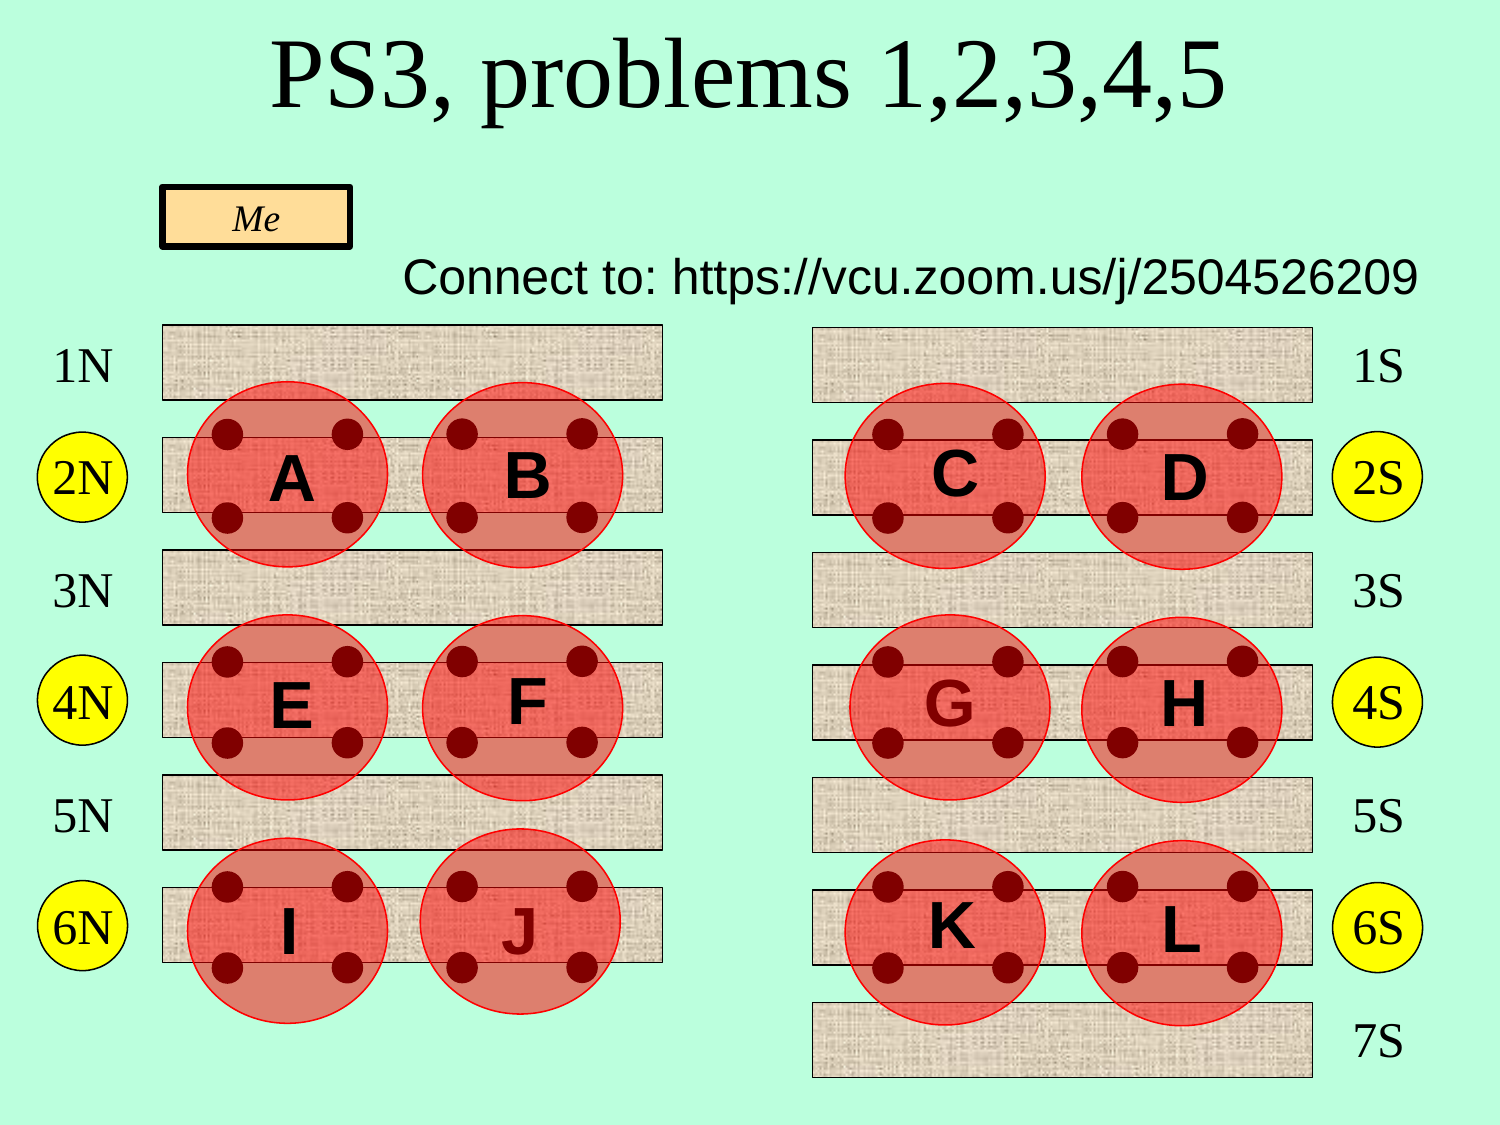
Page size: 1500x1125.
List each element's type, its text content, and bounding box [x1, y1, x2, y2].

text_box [212, 418, 598, 450]
text_box 1N [37, 324, 138, 400]
text_box [58, 738, 107, 746]
text_box 3N [37, 549, 138, 625]
text_box [162, 549, 216, 625]
text_box 1S [1337, 324, 1438, 400]
text_box [162, 662, 199, 738]
text_box [1349, 963, 1406, 973]
text_box [1105, 384, 1282, 534]
text_box 5S [1337, 774, 1438, 850]
text_box [162, 887, 198, 963]
text_box 6N [37, 887, 138, 963]
text_box [1270, 664, 1313, 740]
text_box [57, 963, 108, 971]
text_box [187, 652, 216, 773]
text_box 3S [1337, 549, 1438, 625]
text_box [1332, 456, 1337, 497]
text_box [1350, 738, 1405, 748]
text_box [187, 874, 363, 1024]
text_box [864, 383, 1023, 421]
text_box [1104, 876, 1282, 1026]
text_box [58, 655, 107, 662]
text_box 4N [37, 662, 138, 738]
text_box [221, 422, 1252, 977]
text_box [1274, 439, 1313, 515]
text_box [1332, 908, 1337, 948]
text_box [1256, 777, 1313, 853]
text_box [187, 381, 366, 530]
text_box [212, 952, 222, 984]
text_box [1271, 889, 1313, 965]
text_box 2N [37, 437, 138, 513]
text_box [59, 880, 106, 887]
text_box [212, 502, 216, 534]
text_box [212, 646, 216, 678]
text_box [1357, 657, 1398, 662]
text_box [162, 774, 216, 850]
text_box [812, 327, 1313, 403]
text_box [1358, 882, 1398, 887]
text_box [162, 437, 196, 513]
text_box [812, 1002, 1313, 1078]
text_box [1332, 682, 1337, 722]
text_box PS3, problems 1,2,3,4,5 [129, 0, 1368, 135]
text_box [1250, 952, 1258, 984]
text_box [1350, 513, 1404, 522]
text_box [1256, 653, 1282, 772]
text_box [862, 985, 1022, 1025]
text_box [212, 727, 216, 759]
text_box [55, 513, 110, 523]
text_box 2S [1337, 437, 1438, 513]
text_box 7S [1337, 999, 1438, 1075]
text_box [61, 432, 103, 437]
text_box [212, 871, 216, 903]
text_box Me [162, 186, 350, 247]
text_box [872, 418, 1258, 450]
text_box [1356, 431, 1399, 437]
text_box 6S [1337, 887, 1438, 963]
text_box [162, 324, 663, 400]
text_box 4S [1337, 662, 1438, 738]
text_box Connect to: https://vcu.zoom.us/j/2504526209 [387, 237, 1463, 313]
text_box [455, 992, 586, 1015]
text_box 5N [37, 774, 138, 850]
text_box [1256, 552, 1313, 628]
text_box [444, 382, 604, 421]
